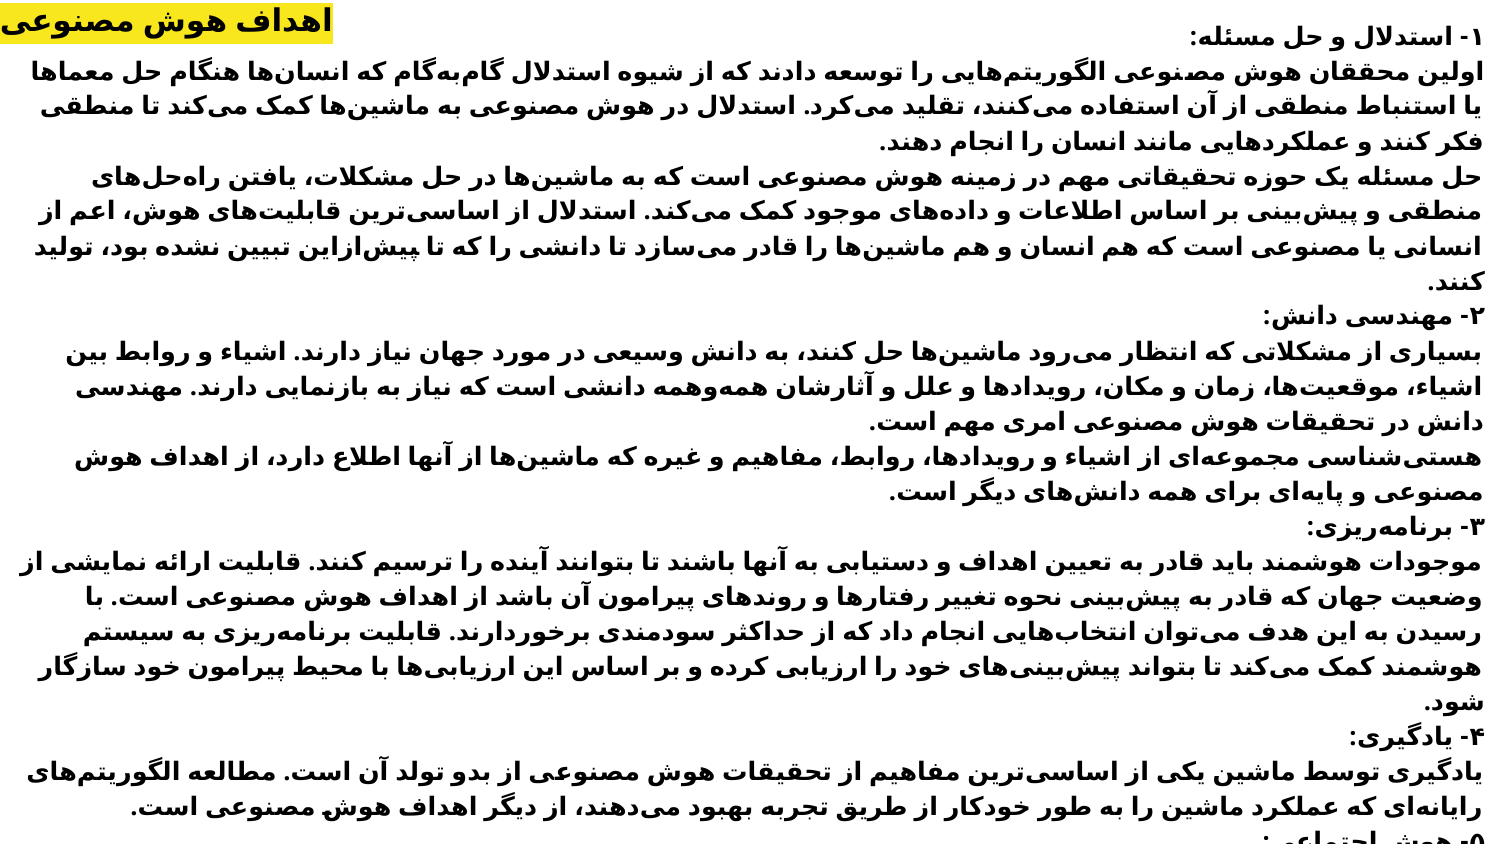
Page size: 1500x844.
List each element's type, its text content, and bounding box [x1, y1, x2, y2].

list ۱- استدلال و حل مسئله: اولین محققان هوش مصنوعی الگوریتم‌هایی را توسعه دادند که از شیوه استدلال گام‌به‌گام که انسان‌ها هنگام حل معماها یا استنباط منطقی از آن استفاده می‌کنند، تقلید می‌کرد. استدلال در هوش مصنوعی به ماشین‌ها کمک می‌کند تا منطقی فکر کنند و عملکردهایی مانند انسان را انجام دهند. حل مسئله یک حوزه تحقیقاتی مهم در زمینه هوش مصنوعی است که به ماشین‌ها در حل مشکلات، یافتن راه‌حل‌های منطقی و پیش‌بینی بر اساس اطلاعات و داده‌های موجود کمک می‌کند. استدلال از اساسی‌ترین قابلیت‌های هوش، اعم از انسانی یا مصنوعی است که هم انسان و هم ماشین‌ها را قادر می‌سازد تا دانشی را که تا ‍پیش‌ازاین تبیین نشده بود، تولید کنند. ۲- مهندسی دانش: بسیاری از مشکلاتی که انتظار می‌رود ماشین‌ها حل کنند، به دانش وسیعی در مورد جهان نیاز دارند. اشیاء و روابط بین اشیاء، موقعیت‌ها، زمان و مکان، رویدادها و علل و آثارشان همه‌وهمه دانشی است که نیاز به بازنمایی دارند. مهندسی دانش در تحقیقات هوش مصنوعی امری مهم است. هستی‌شناسی مجموعه‌ای از اشیاء و رویدادها، روابط، مفاهیم و غیره که ماشین‌ها از آنها اطلاع دارد، از اهداف هوش مصنوعی و پایه‌ای برای همه دانش‌های دیگر است. ۳- برنامه‌ریزی: موجودات هوشمند باید قادر به تعیین اهداف و دستیابی به آنها باشند تا بتوانند آینده را ترسیم کنند. قابلیت ارائه نمایشی از وضعیت جهان که قادر به پیش‌بینی نحوه تغییر رفتارها و روندهای پیرامون آن باشد از اهداف هوش مصنوعی است. با رسیدن به این هدف می‌توان انتخاب‌هایی انجام داد که از حداکثر سودمندی برخوردارند. قابلیت برنامه‌ریزی به سیستم هوشمند کمک می‌کند تا بتواند پیش‌بینی‌های خود را ارزیابی کرده و بر اساس این ارزیابی‌ها با محیط پیرامون خود سازگار شود. ۴- یادگیری: یادگیری توسط ماشین یکی از اساسی‌ترین مفاهیم از تحقیقات هوش مصنوعی از بدو تولد آن است. مطالعه الگوریتم‌های رایانه‌ای که عملکرد ماشین را به طور خودکار از طریق تجربه بهبود می‌دهند، از دیگر اهداف هوش مصنوعی است. ۵- هوش اجتماعی: هوش اجتماعی ظرفیت درک دیگران و رفتار منطقی و عاطفی دررابطه‌با دیگران است. مطالعه و توسعه سیستم‌هایی که اعمال انسانی را شناسایی، تفسیر، پردازش و شبیه‌سازی کنند از اهداف هوش مصنوعی است. هوش اجتماعی حوزه‌ای بینارشته‌ای است که علوم رایانه، روان‌شناسی و علوم‌شناختی را در بر می‌گیرد. ۶- خلاقیت: خلاقیت حوزه‌ای فرعی از هوش مصنوعی است. در هوش مصنوعی خلاقیت به‌صورت نظری از دیدگاه روان‌شناسی فلسفی مورد بررسی قرار گرفته می‌شود و به‌صورت عملی به پیاده‌سازی سیستم‌های خاص با خروجی‌های بسیار مفید منجر می‌شود. [0, 0, 1500, 778]
